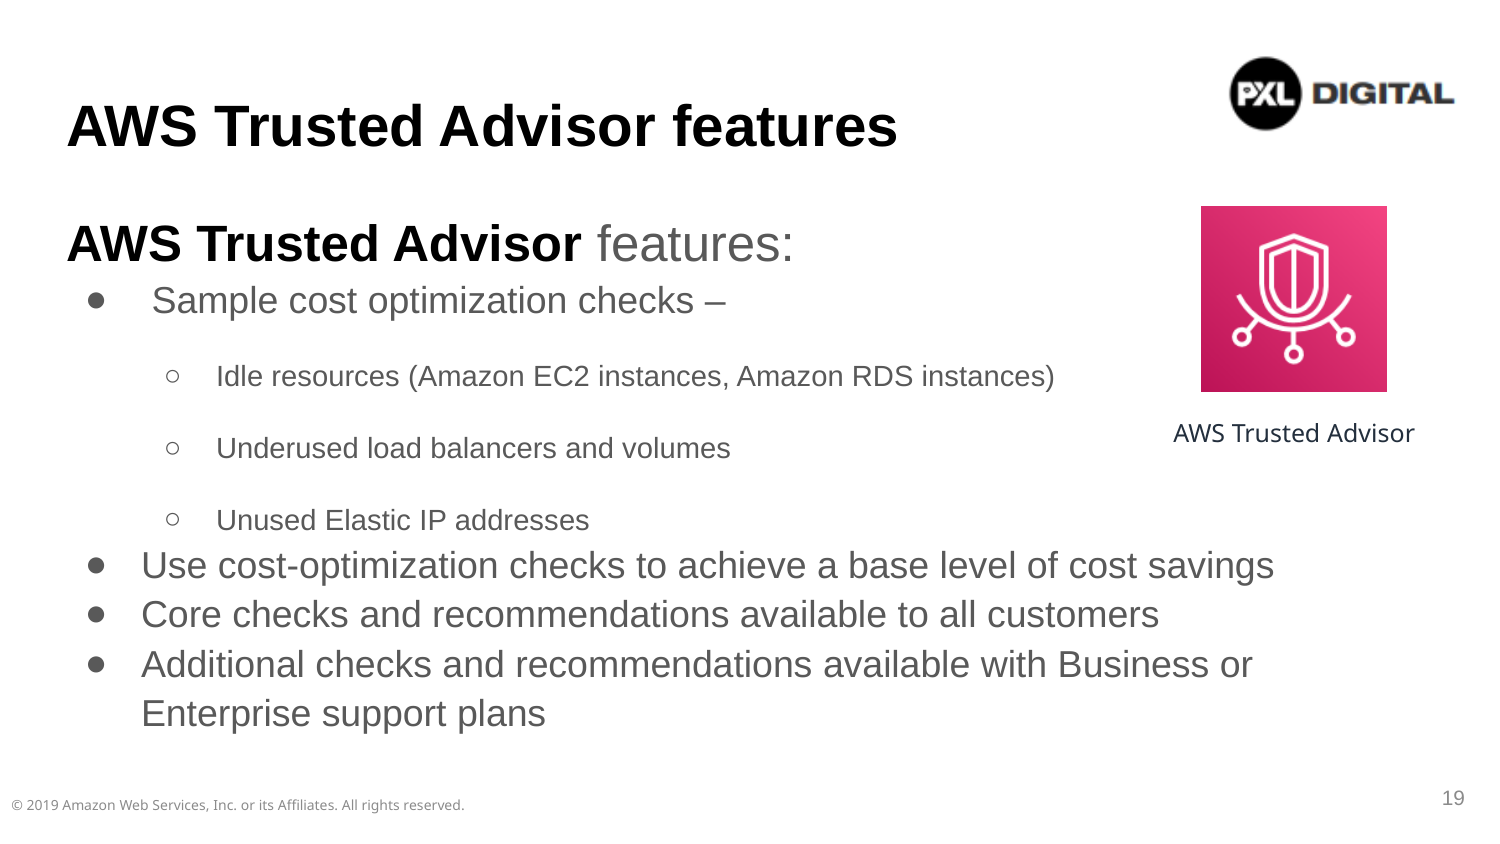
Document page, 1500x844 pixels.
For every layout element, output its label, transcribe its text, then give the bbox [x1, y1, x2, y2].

picture [1200, 28, 1486, 153]
picture [1200, 205, 1387, 392]
text_box AWS Trusted Advisor [1152, 410, 1436, 455]
list AWS Trusted Advisor features: Sample cost optimization checks – Idle resources (Amazon EC2 instances, Amazon RDS instances) Underused load balancers and volumes Unused Elastic IP addresses Use cost-optimization checks to achieve a base level of cost savings Core checks and recommendations available to all customers Additional checks and recommendations available with Business or Enterprise support plans [51, 189, 1449, 750]
footer © 2019 Amazon Web Services, Inc. or its Affiliates. All rights reserved. [0, 782, 846, 828]
title AWS Trusted Advisor features [51, 72, 1449, 167]
slide_number 19 [1389, 764, 1480, 830]
